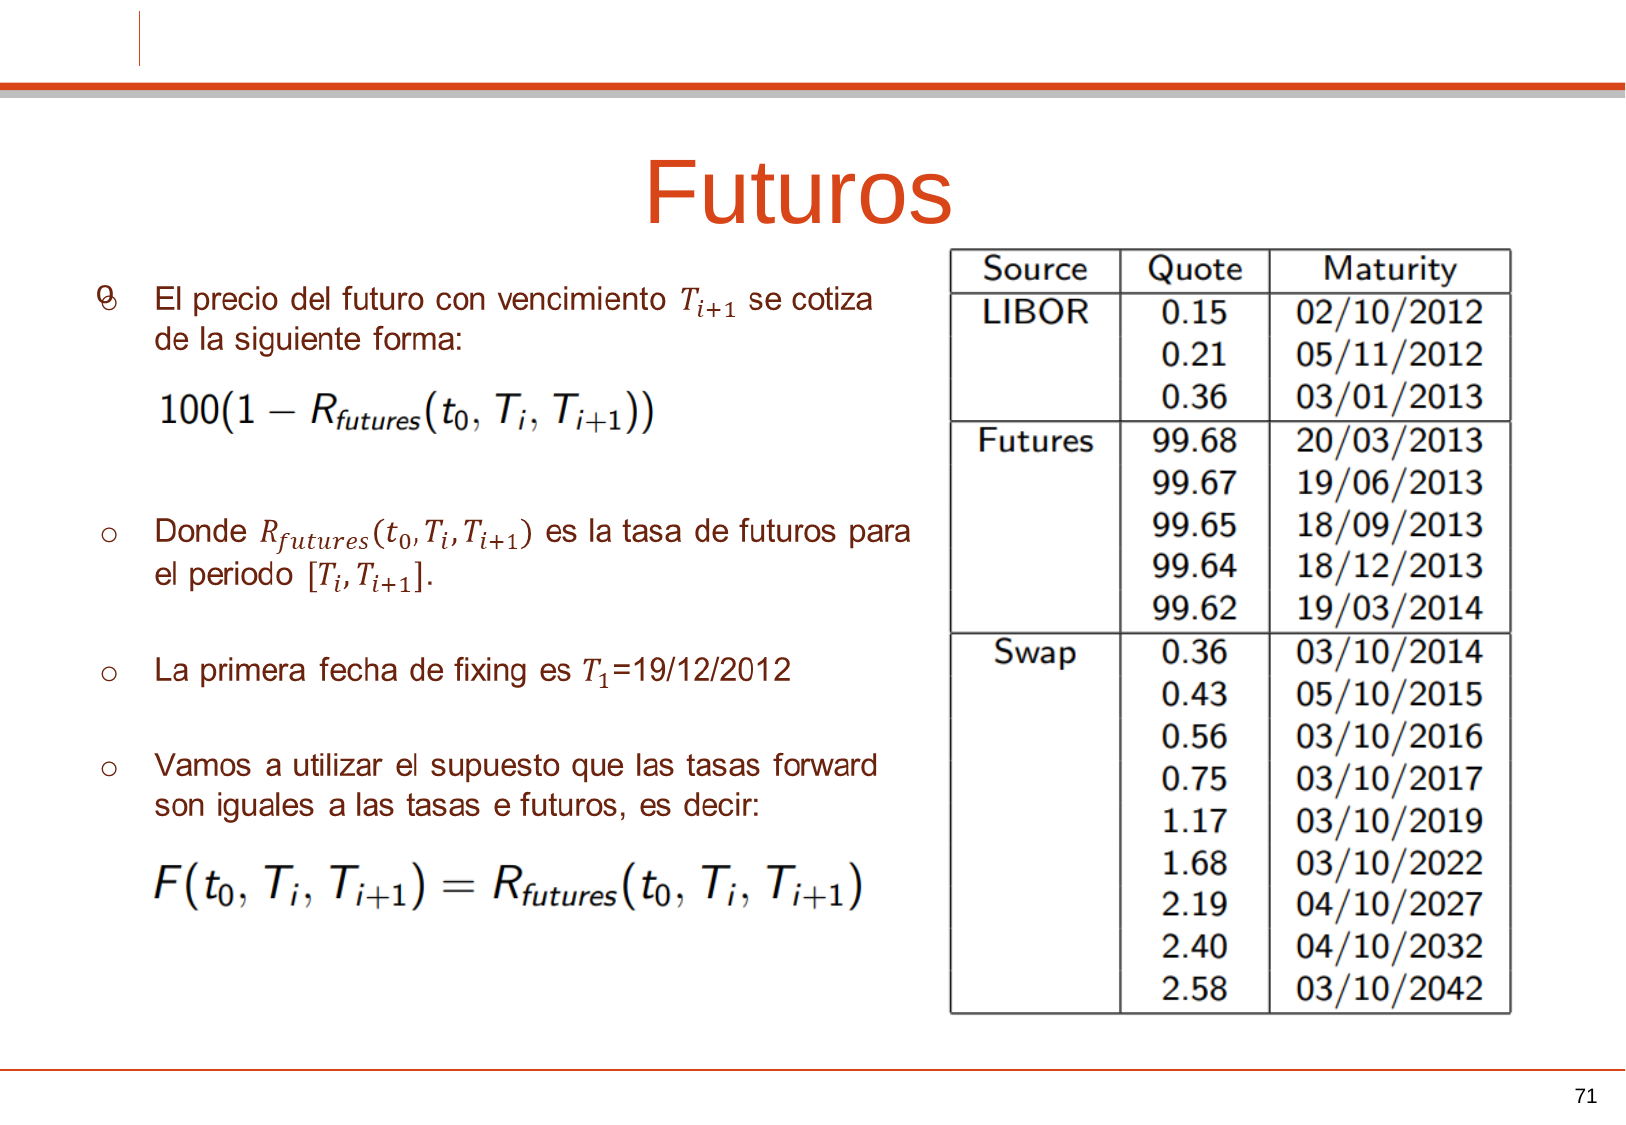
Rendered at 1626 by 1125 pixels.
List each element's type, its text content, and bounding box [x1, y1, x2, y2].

list [80, 267, 937, 1000]
picture [145, 848, 877, 929]
picture [942, 239, 1519, 1026]
title Futuros [72, 124, 1526, 279]
picture [145, 378, 666, 445]
slide_number ‹#› [1438, 1074, 1613, 1125]
